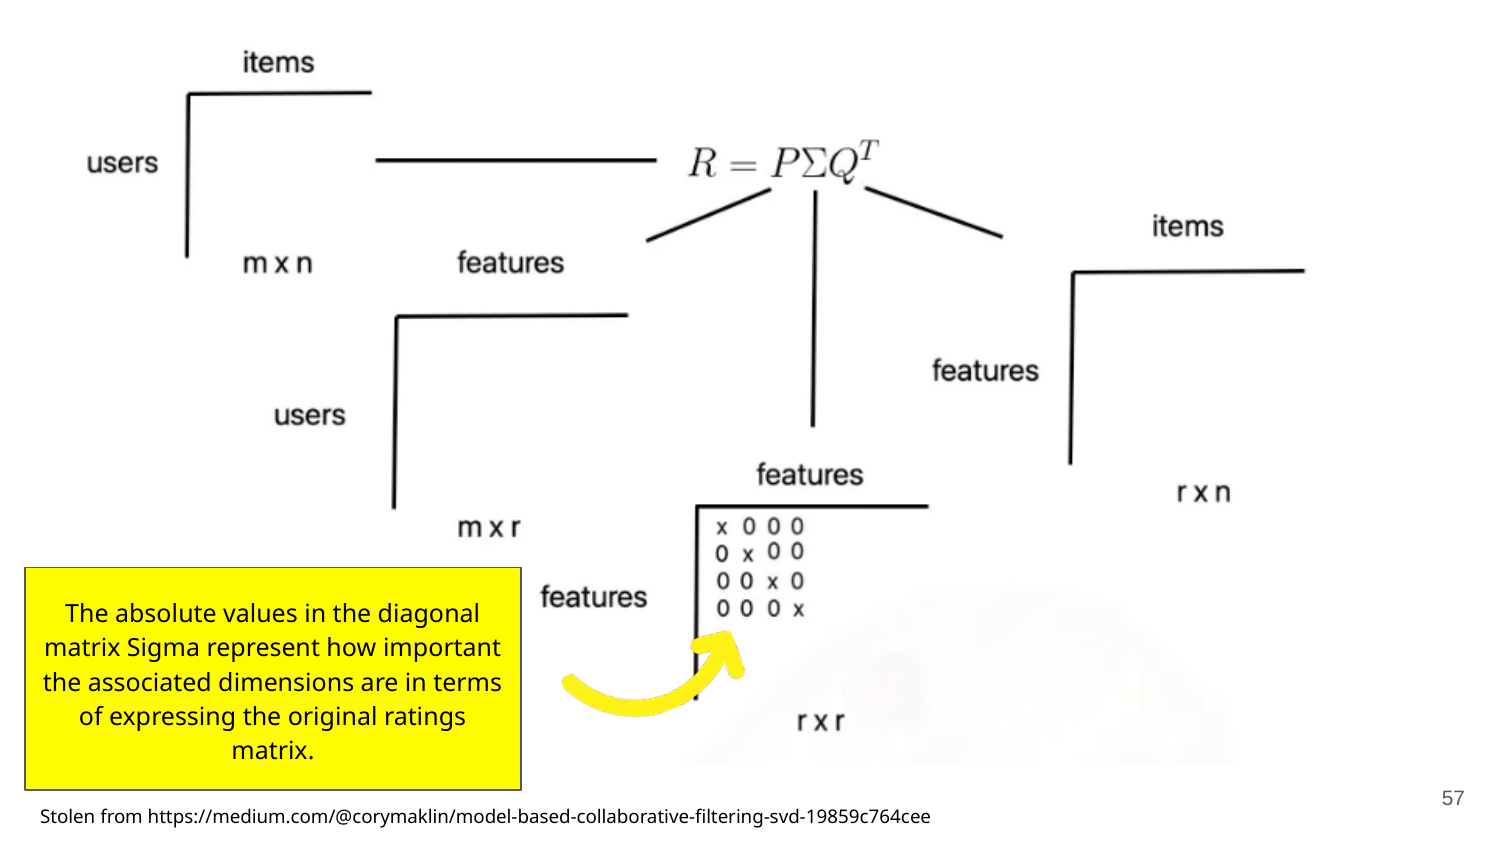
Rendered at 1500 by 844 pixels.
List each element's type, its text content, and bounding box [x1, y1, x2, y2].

text_box Stolen from https://medium.com/@corymaklin/model-based-collaborative-filtering-svd-19859c764cee [25, 790, 1338, 830]
picture [79, 25, 1421, 767]
text_box The absolute values in the diagonal matrix Sigma represent how important the associated dimensions are in terms of expressing the original ratings matrix. [25, 567, 521, 790]
slide_number 57 [1389, 764, 1480, 830]
